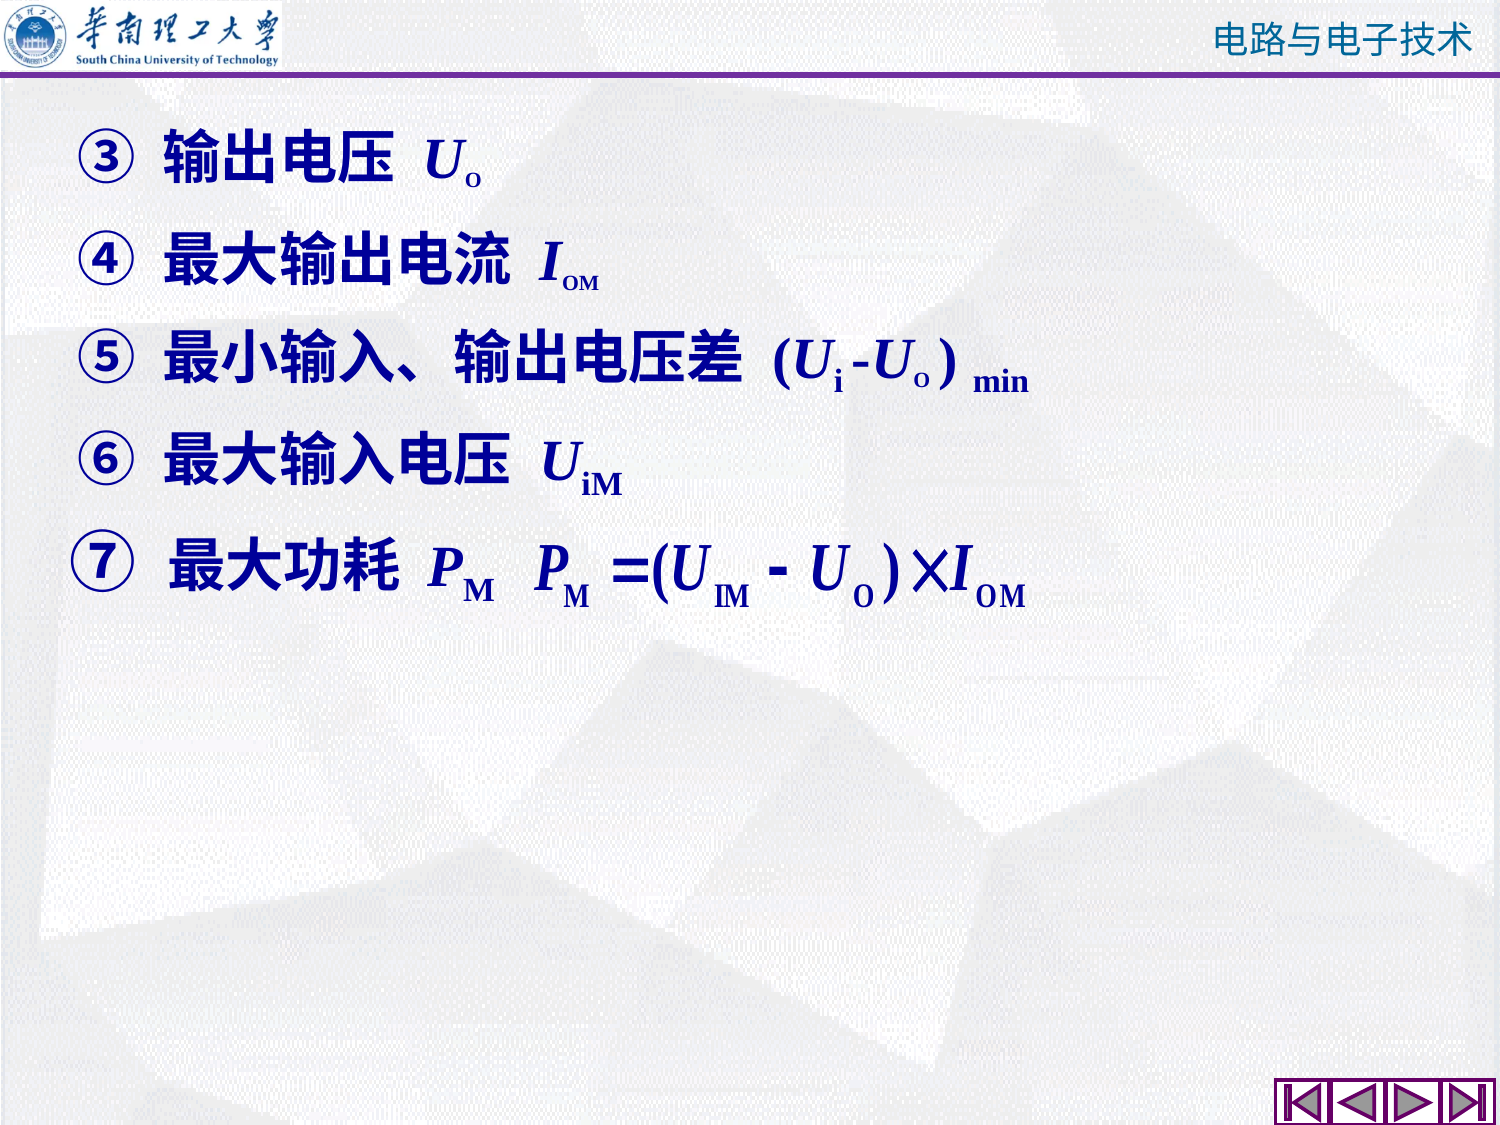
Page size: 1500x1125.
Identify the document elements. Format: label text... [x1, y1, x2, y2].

text_box ⑥ 最大输入电压 UiM [62, 414, 900, 510]
text_box ⑤ 最小输入、输出电压差 (Ui -UO ) min [62, 312, 1263, 407]
text_box ⑦ 最大功耗 PM [54, 512, 525, 616]
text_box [524, 526, 1032, 617]
picture [1, 78, 1500, 1125]
picture [1, 0, 1500, 72]
text_box ④ 最大输出电流 IOM [62, 214, 1263, 310]
text_box ③ 输出电压 UO [62, 112, 1263, 200]
